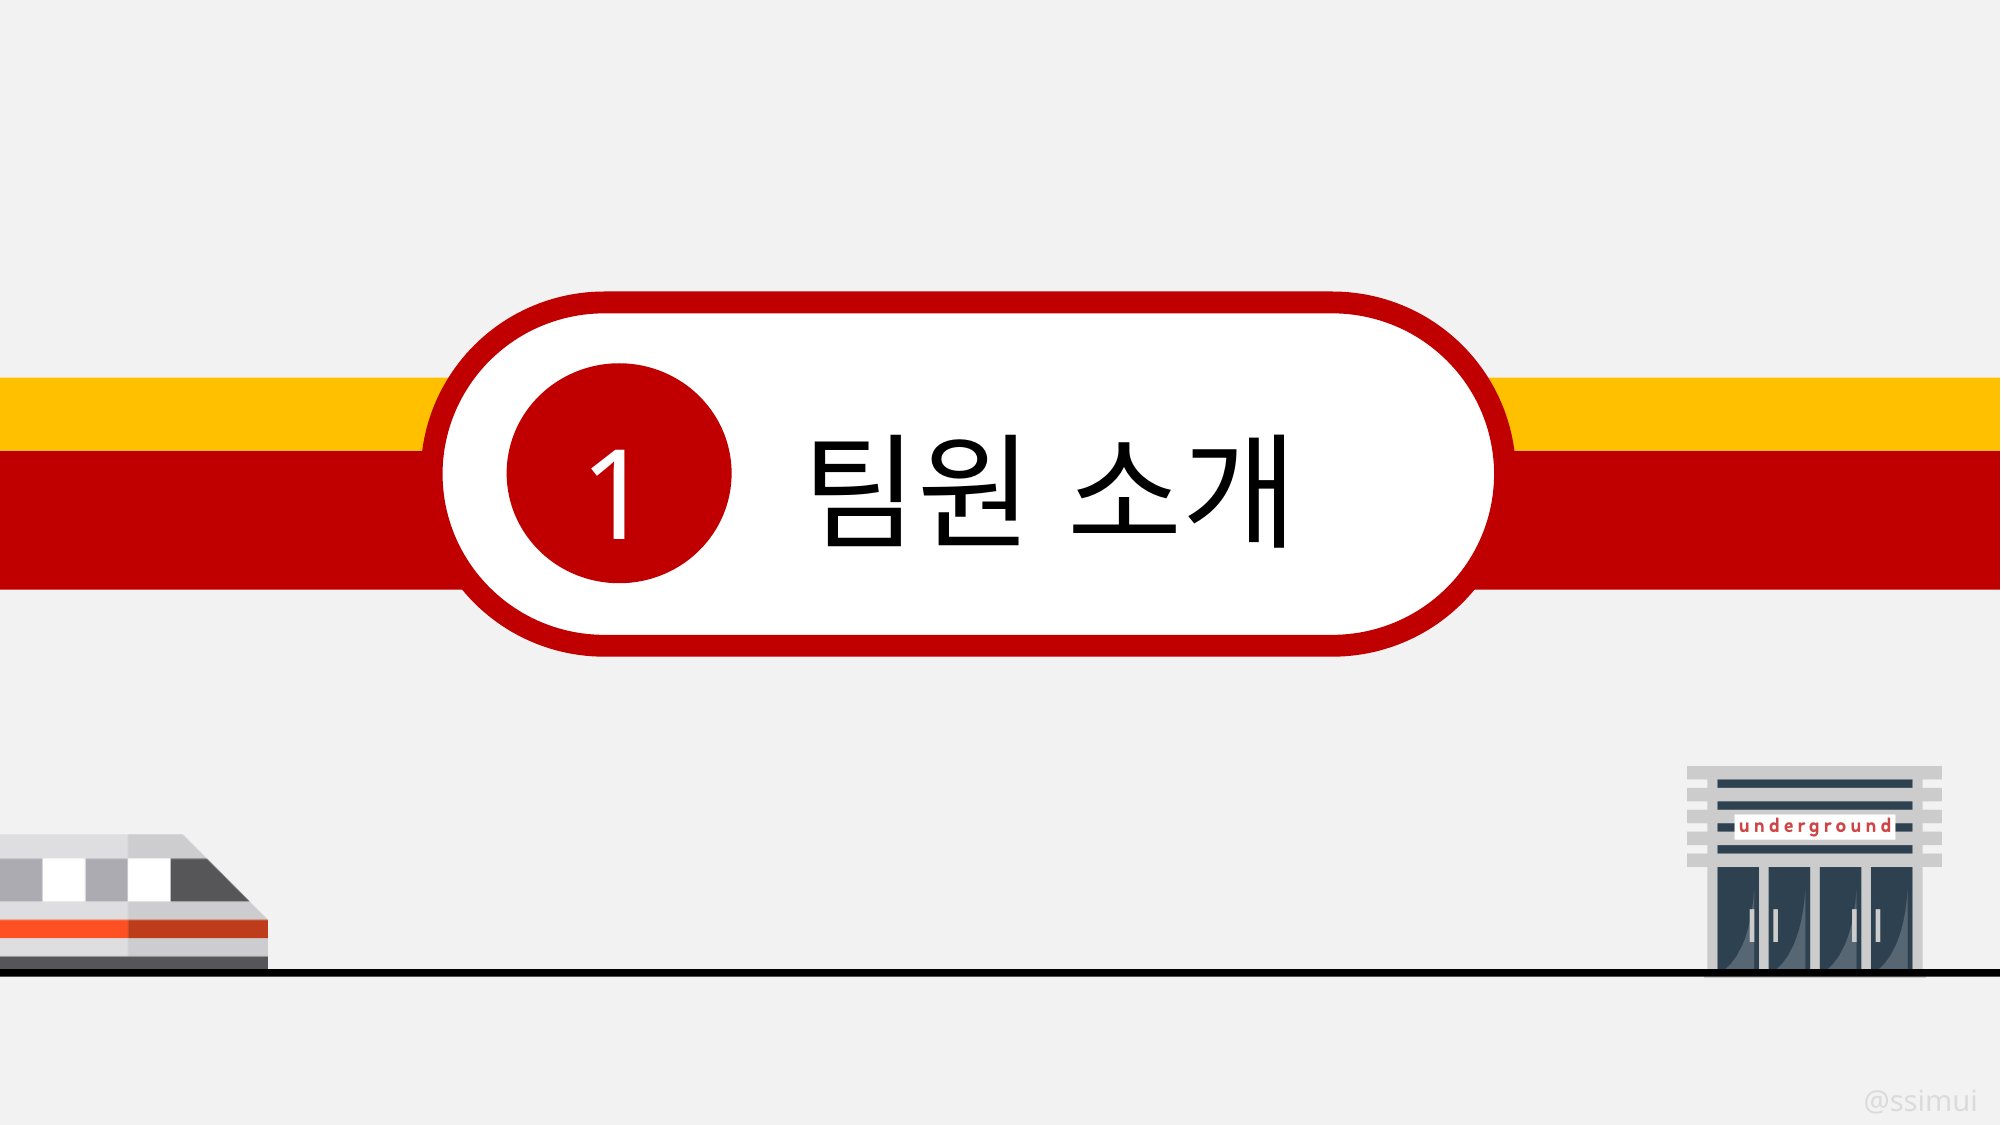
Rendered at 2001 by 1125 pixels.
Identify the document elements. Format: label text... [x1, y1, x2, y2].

text_box [0, 377, 431, 450]
text_box @ssimui [1848, 1074, 1994, 1125]
text_box [1505, 450, 2000, 591]
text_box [0, 744, 2000, 1039]
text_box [431, 302, 1505, 646]
text_box [1505, 377, 2000, 450]
text_box [0, 450, 431, 591]
